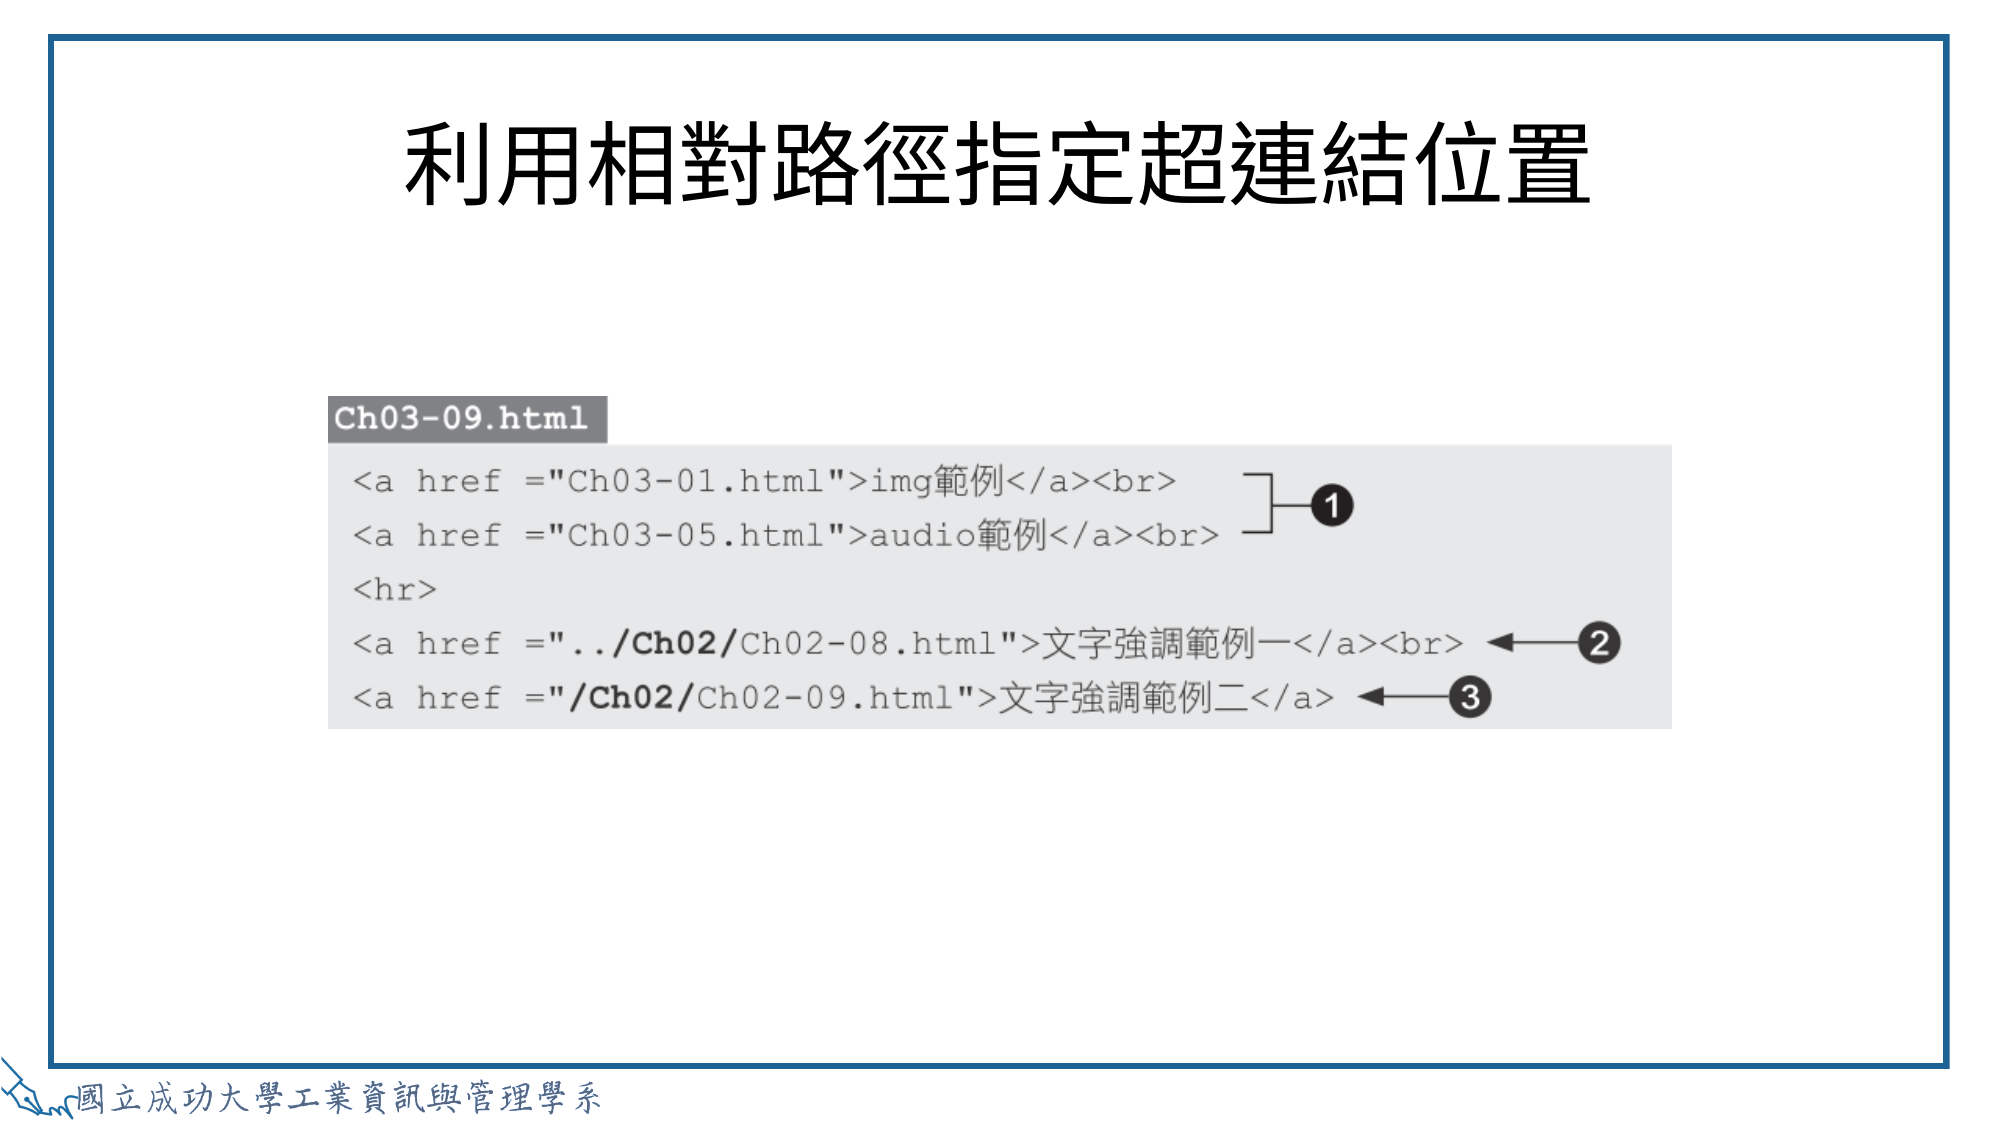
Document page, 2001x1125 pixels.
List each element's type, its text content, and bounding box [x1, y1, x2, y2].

picture [328, 395, 1672, 729]
picture [0, 1049, 80, 1125]
title 利用相對路徑指定超連結位置 [137, 59, 1863, 278]
